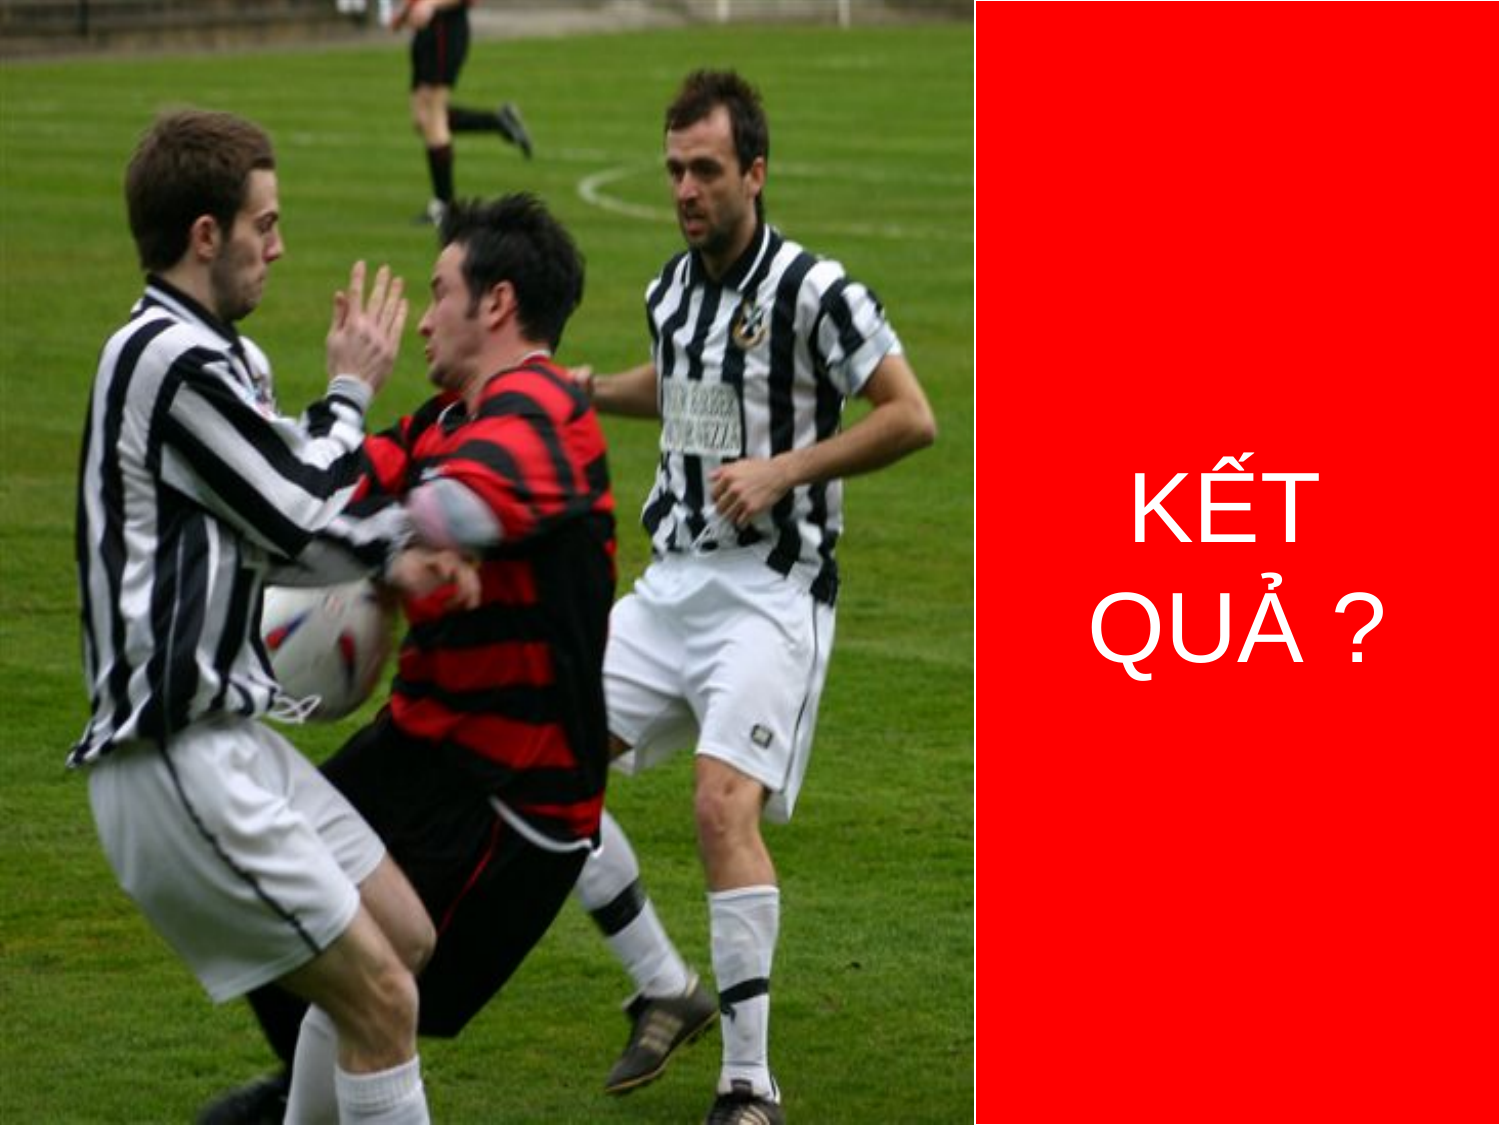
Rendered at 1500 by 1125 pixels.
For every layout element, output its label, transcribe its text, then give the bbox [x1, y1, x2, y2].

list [0, 0, 976, 1125]
text_box KẾT QUẢ ? [976, 0, 1500, 1125]
